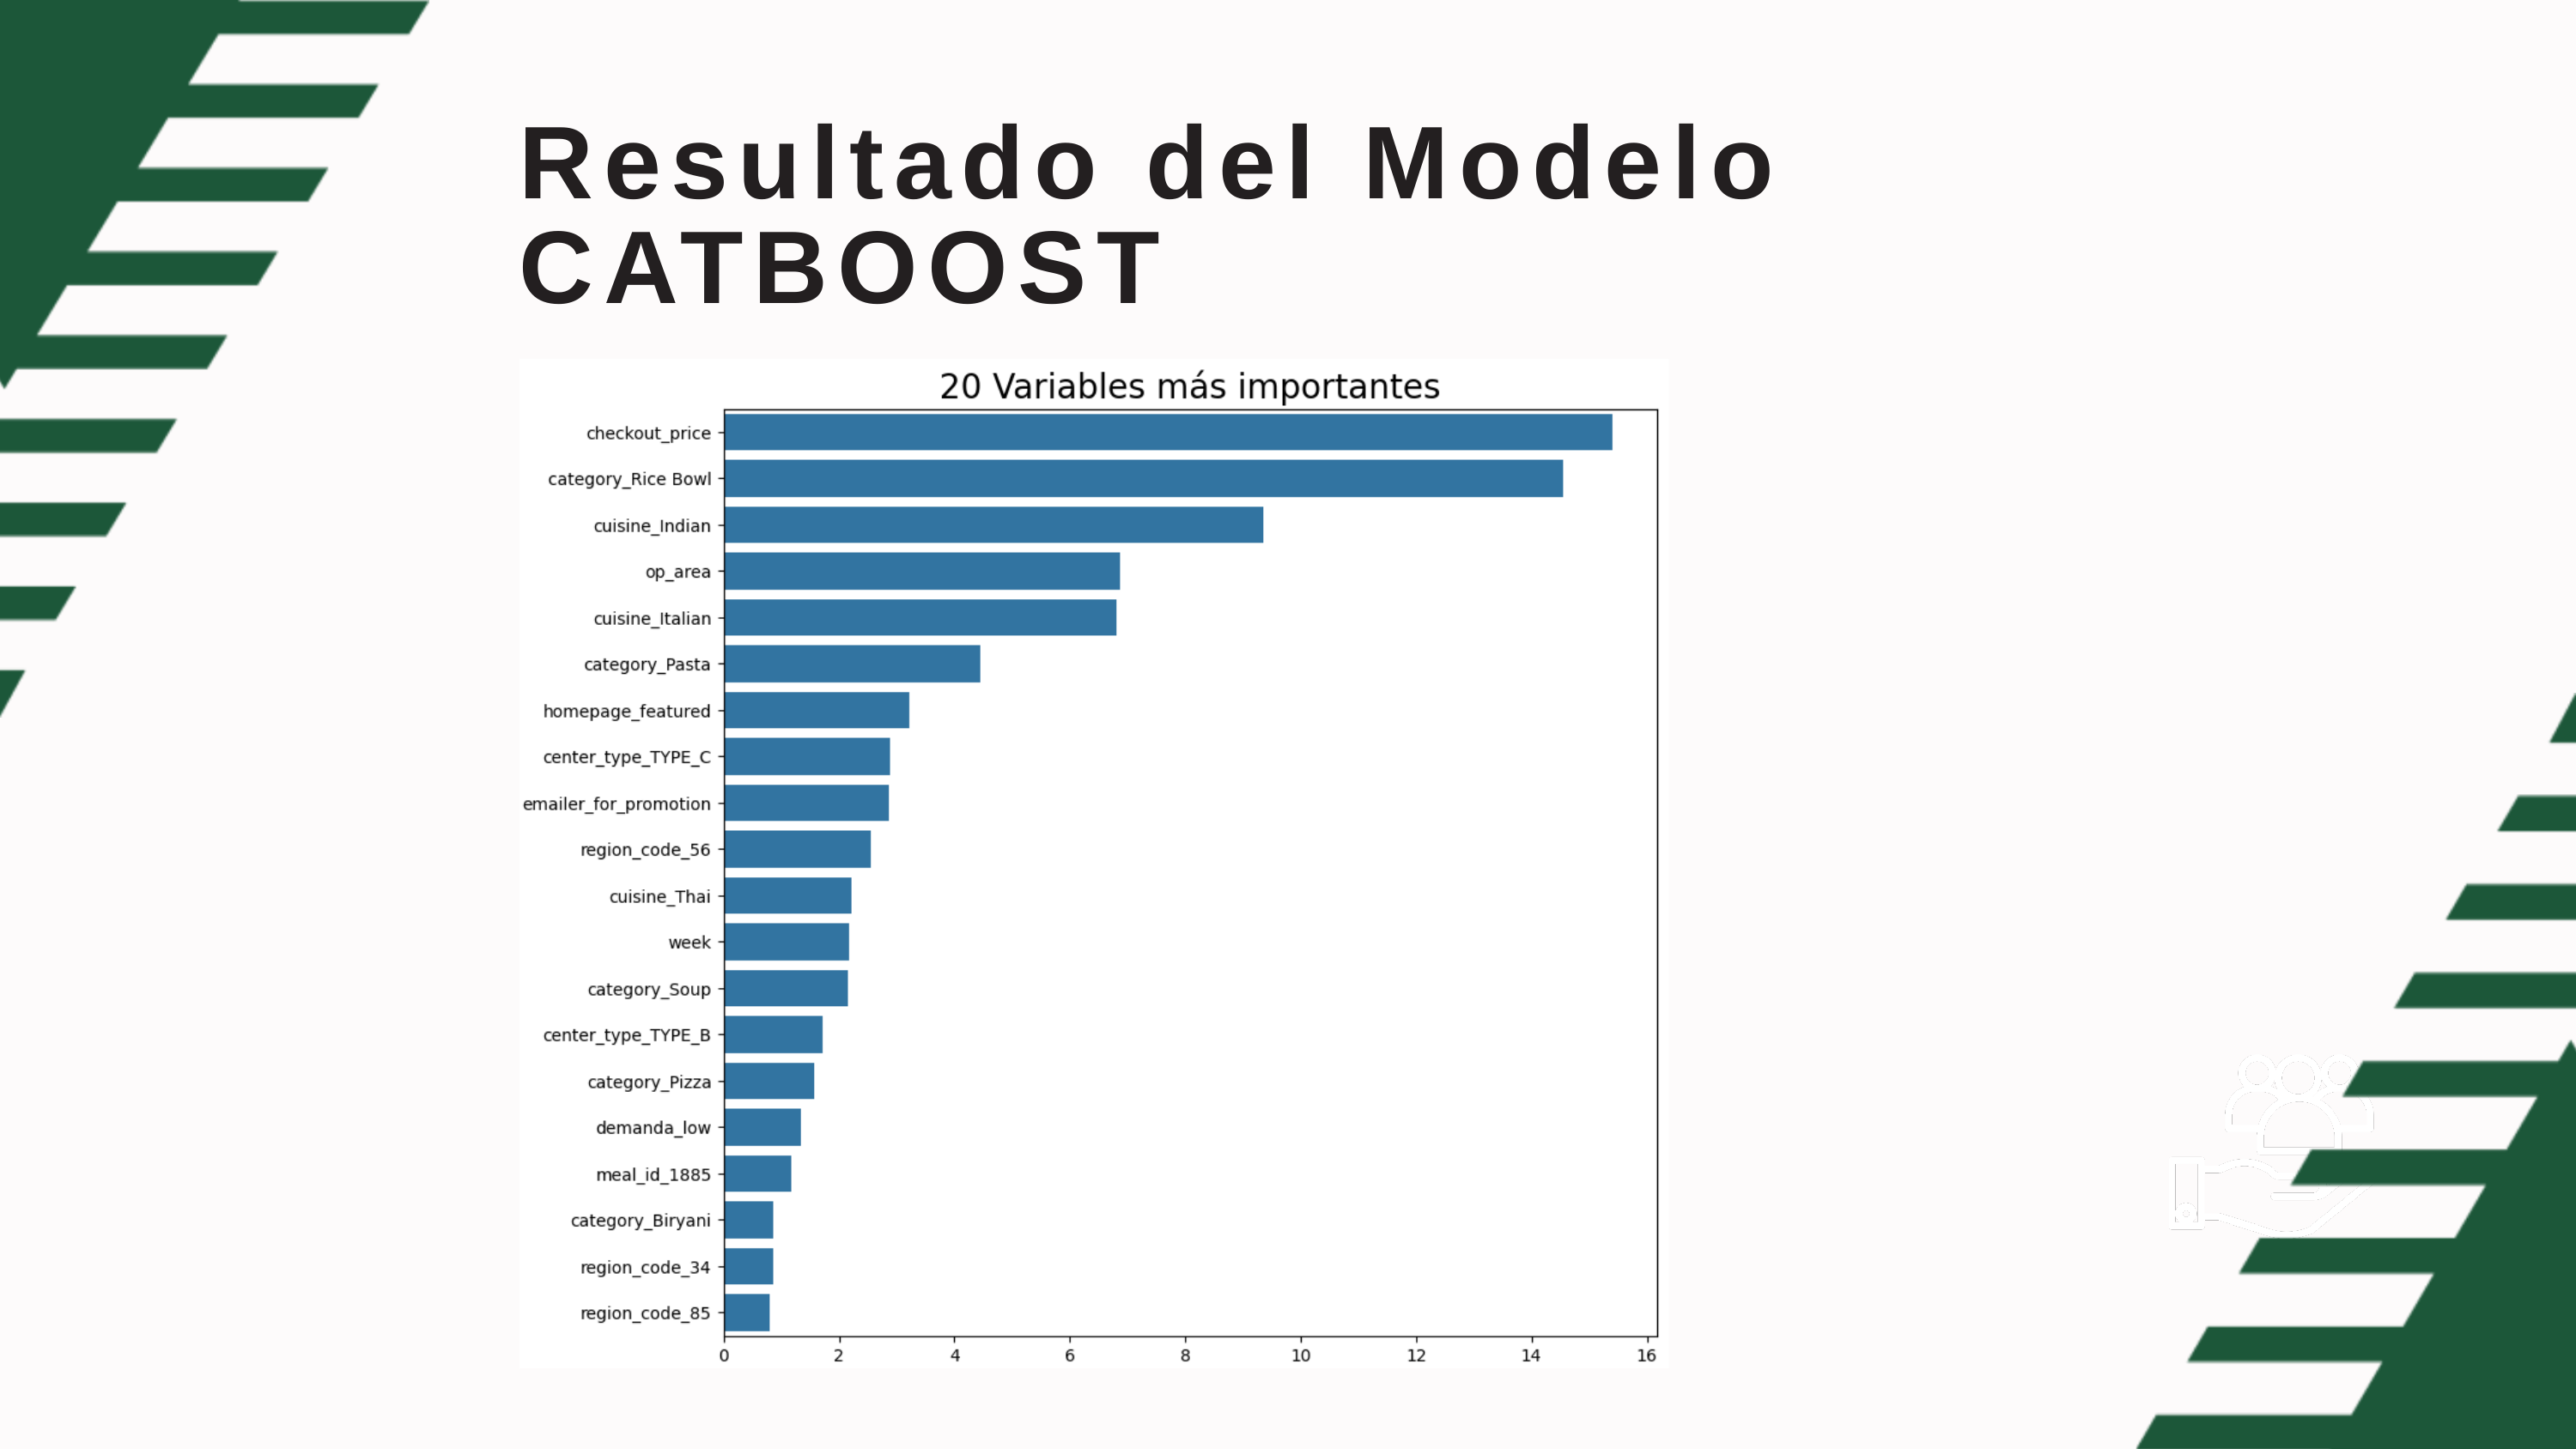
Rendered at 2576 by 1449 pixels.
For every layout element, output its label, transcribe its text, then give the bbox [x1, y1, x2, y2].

picture [0, 0, 430, 718]
text_box CATBOOST [519, 182, 2065, 324]
picture [2136, 692, 2576, 1449]
text_box Resultado del Modelo [519, 76, 2065, 182]
picture [519, 359, 1669, 1368]
